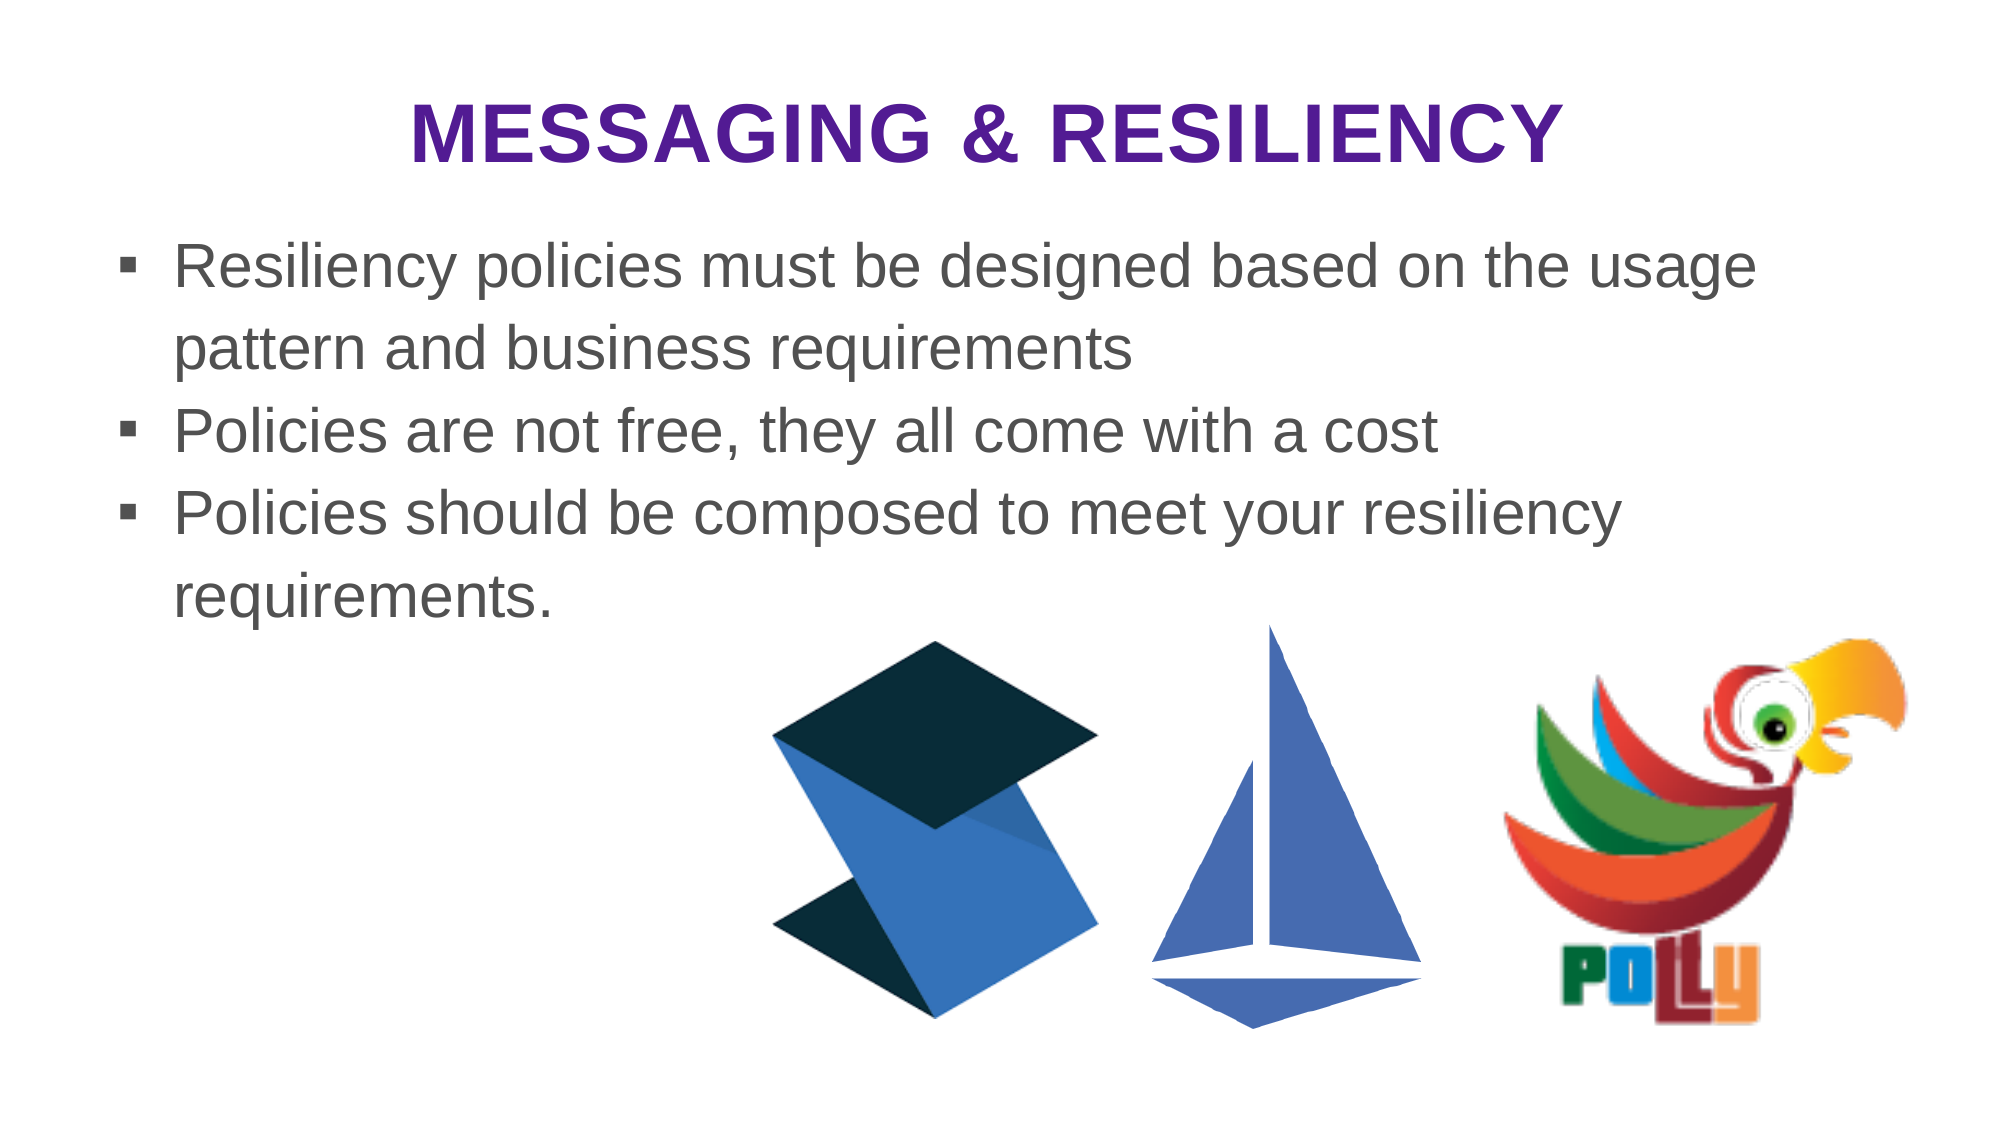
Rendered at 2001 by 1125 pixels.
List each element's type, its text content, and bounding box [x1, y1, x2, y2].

picture [772, 596, 1449, 1060]
picture [1496, 621, 1915, 1039]
list Resiliency policies must be designed based on the usage pattern and business requirements Policies are not free, they all come with a cost Policies should be composed to meet your resiliency requirements. [99, 210, 1900, 984]
title MESSAGING & RESILIENCY [99, 59, 1900, 210]
